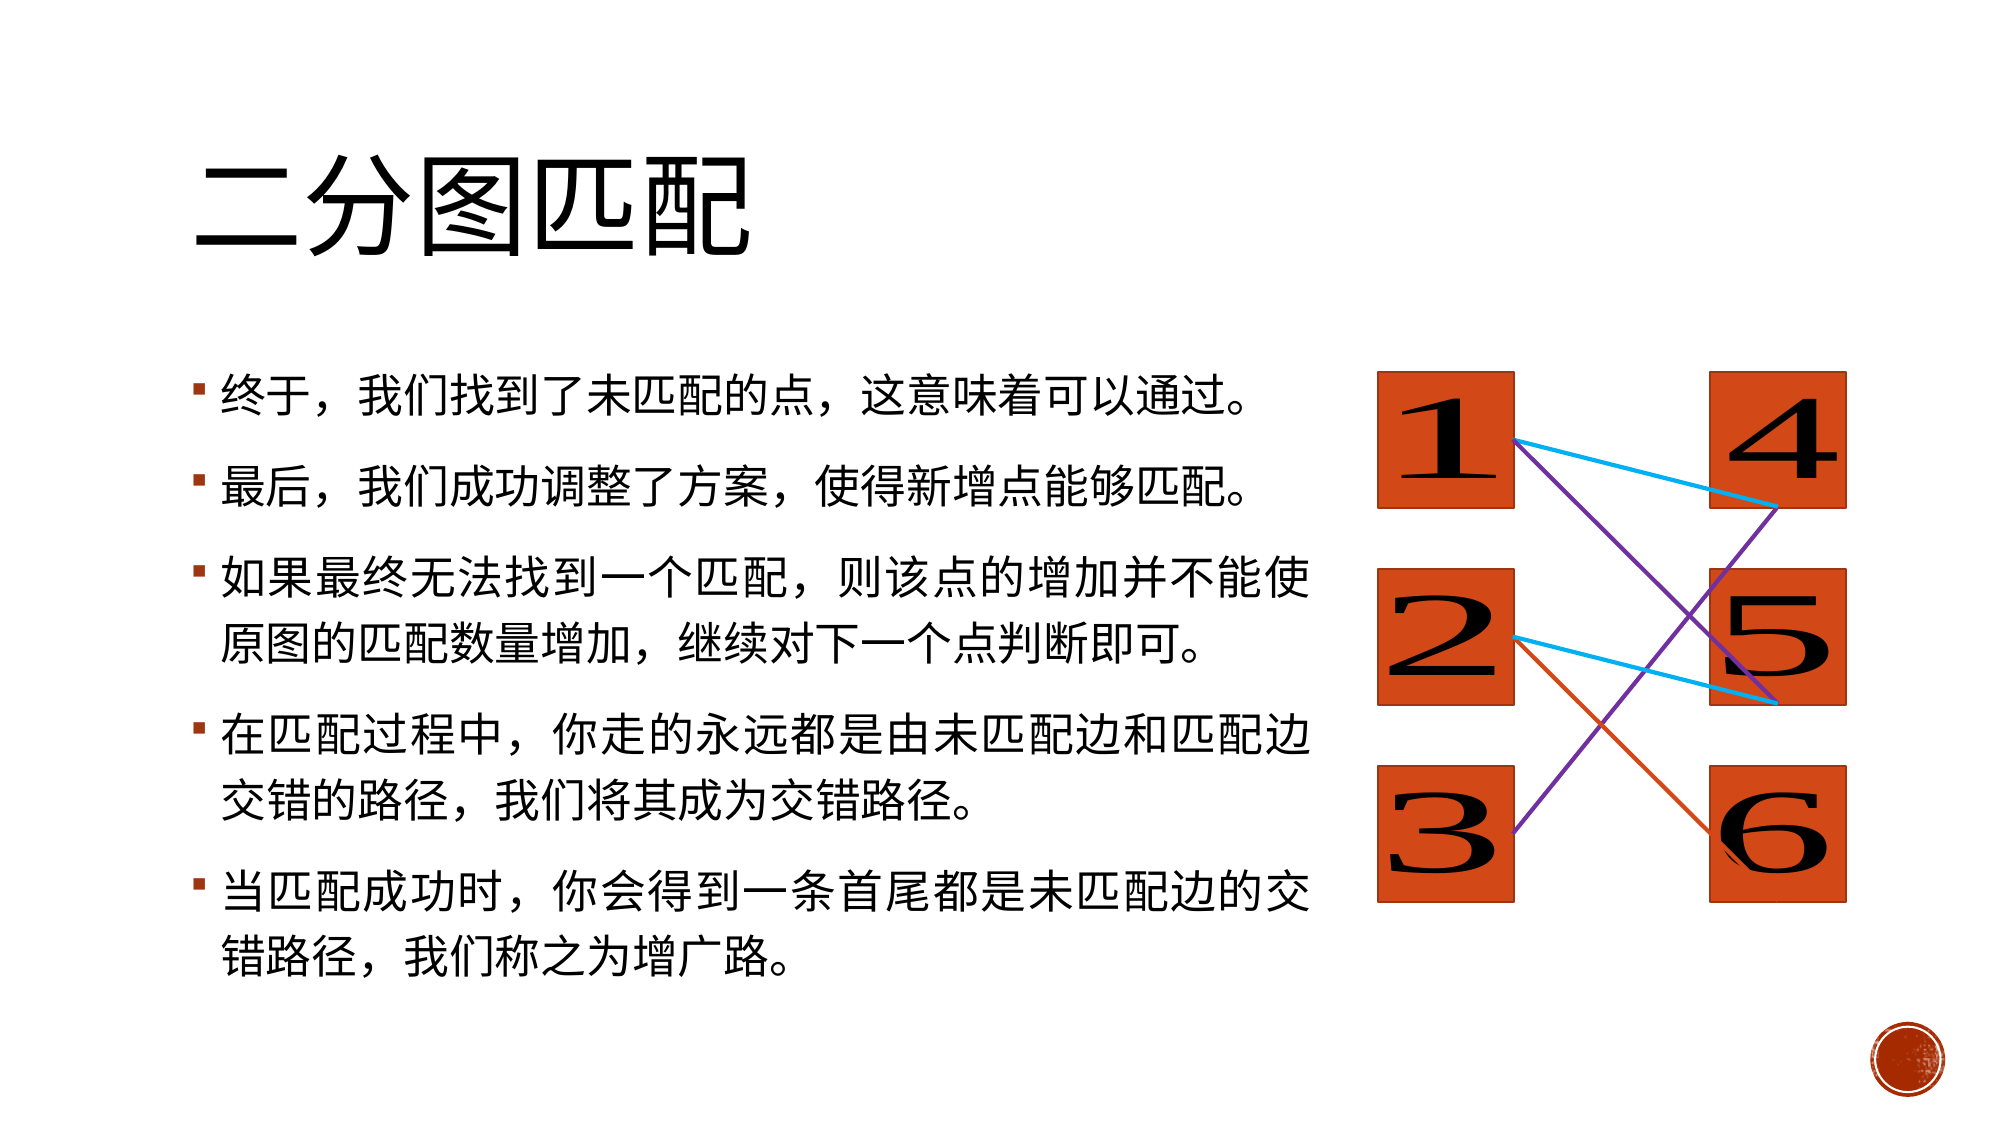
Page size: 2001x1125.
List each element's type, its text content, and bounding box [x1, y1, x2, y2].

list 终于，我们找到了未匹配的点，这意味着可以通过。 最后，我们成功调整了方案，使得新增点能够匹配。 如果最终无法找到一个匹配，则该点的增加并不能使原图的匹配数量增加，继续对下一个点判断即可。 在匹配过程中，你走的永远都是由未匹配边和匹配边交错的路径，我们将其成为交错路径。 当匹配成功时，你会得到一条首尾都是未匹配边的交错路径，我们称之为增广路。 [175, 348, 1327, 1013]
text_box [1515, 441, 1710, 636]
text_box [1868, 1018, 1947, 1097]
title 二分图匹配 [175, 79, 1826, 344]
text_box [1515, 638, 1709, 832]
